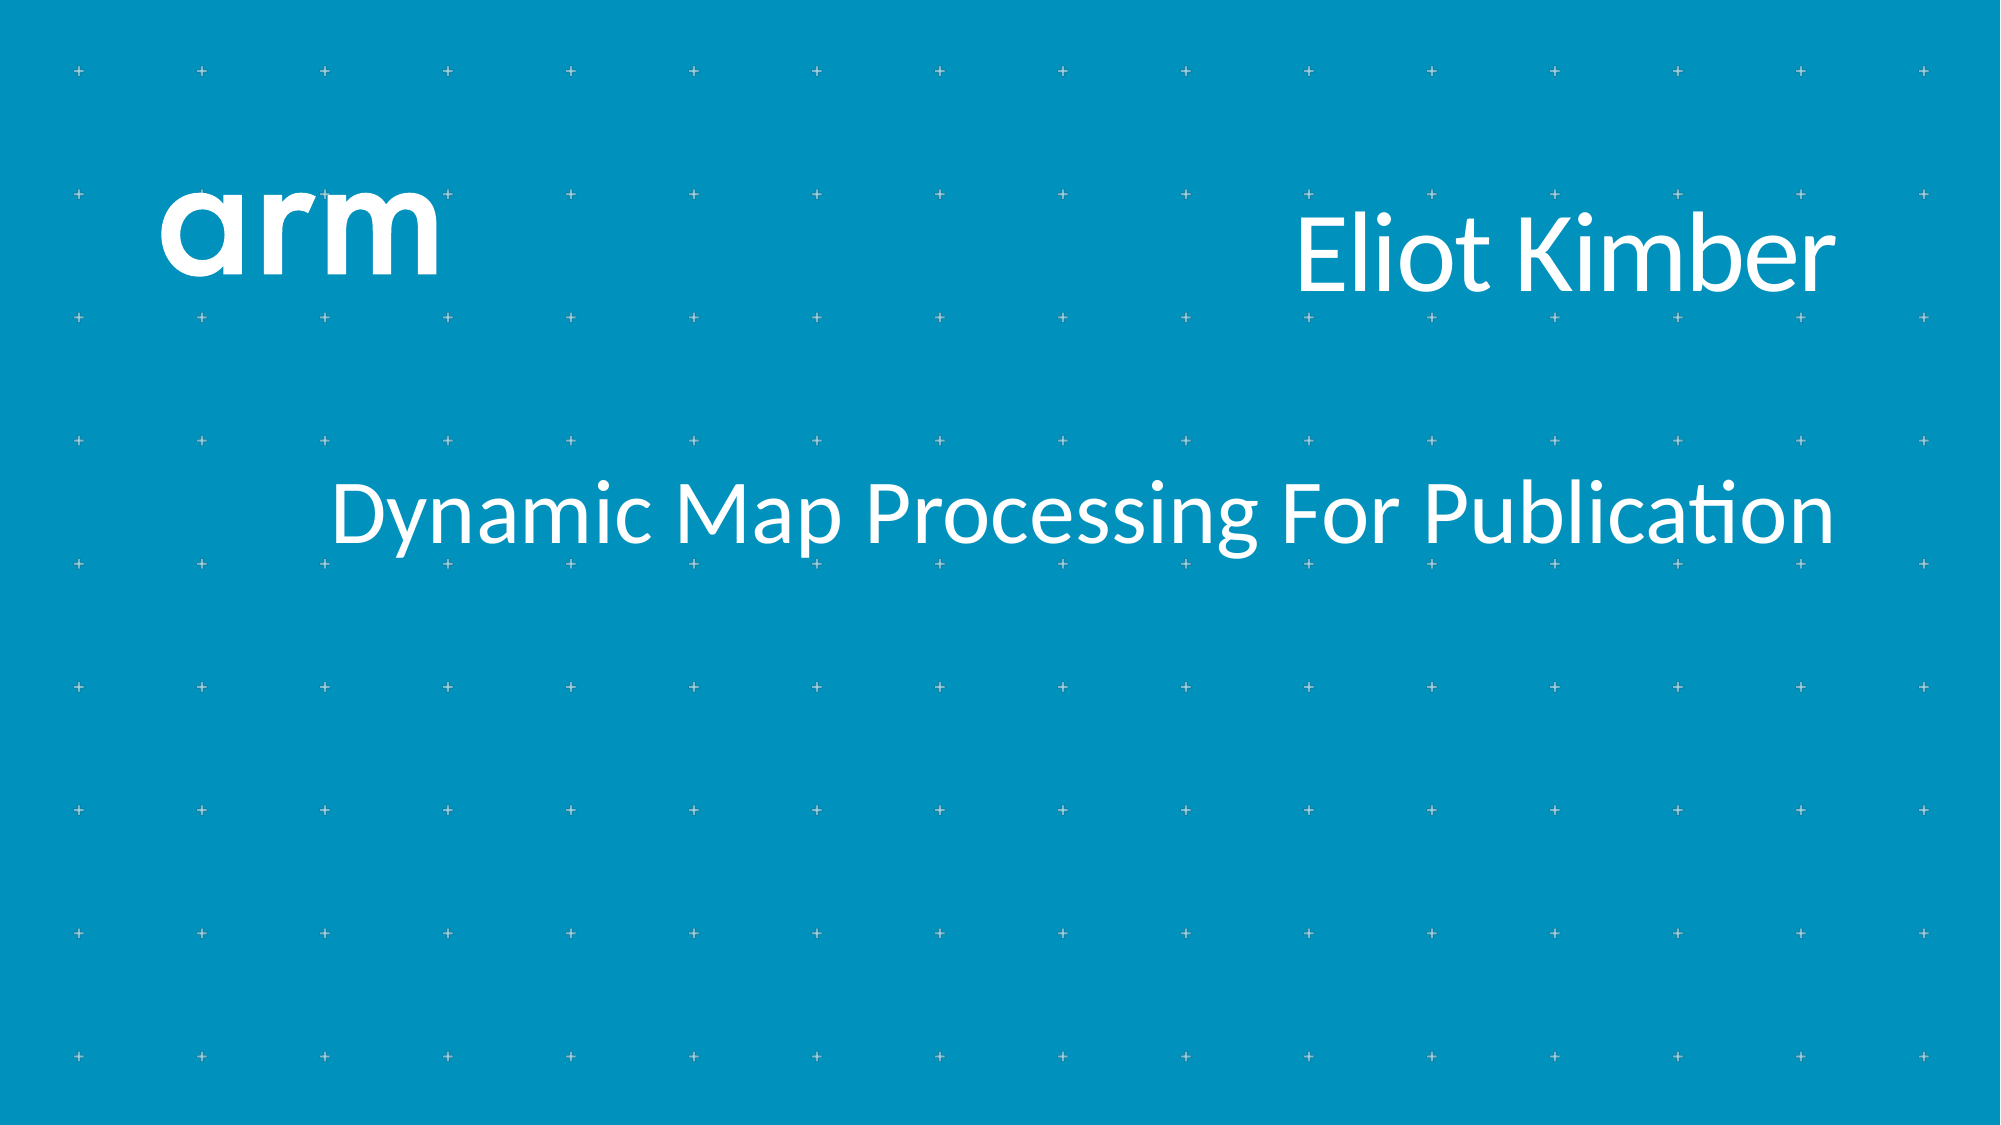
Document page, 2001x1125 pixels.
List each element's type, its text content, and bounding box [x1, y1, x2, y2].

subtitle Dynamic Map Processing For Publication [273, 447, 1839, 563]
title Eliot Kimber [999, 198, 1839, 447]
